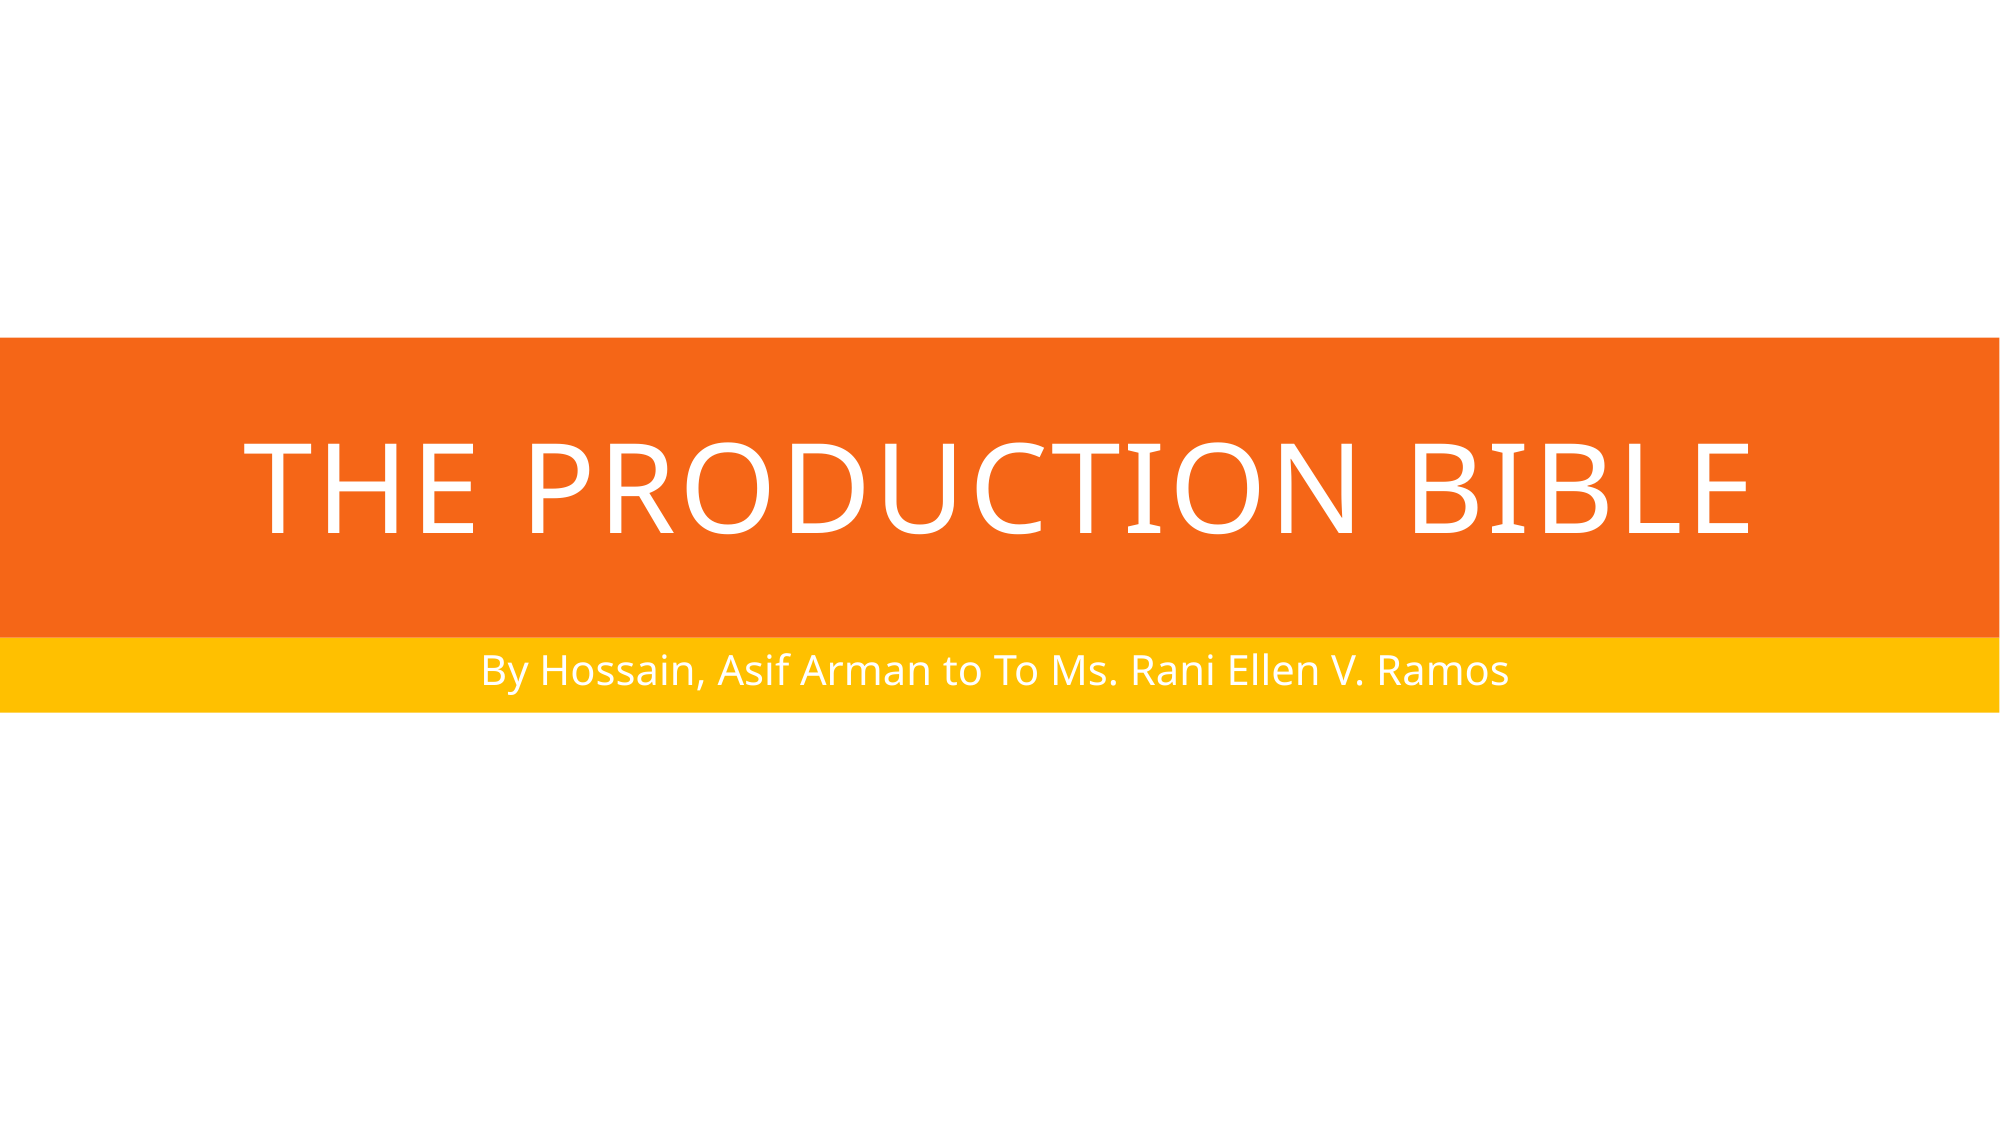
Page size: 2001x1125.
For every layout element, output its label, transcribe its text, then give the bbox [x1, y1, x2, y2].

subtitle By Hossain, Asif Arman to To Ms. Rani Ellen V. Ramos [56, 641, 1945, 717]
title The Production Bible [78, 355, 1923, 641]
